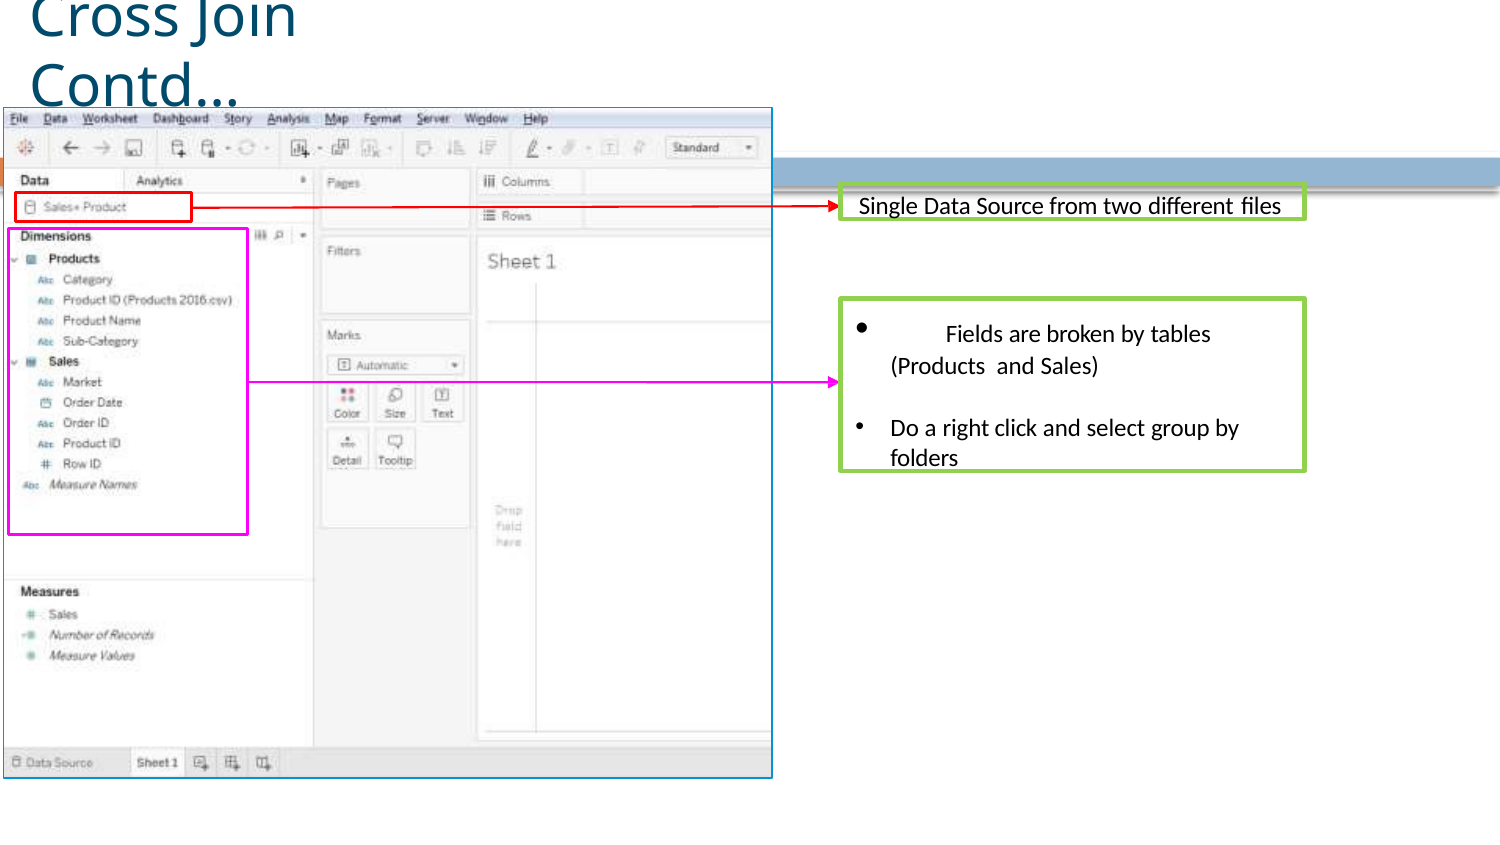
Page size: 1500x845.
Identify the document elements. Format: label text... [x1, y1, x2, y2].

text_box [8, 228, 248, 535]
text_box [191, 199, 840, 213]
text_box [3, 107, 773, 779]
text_box Fields are broken by tables (Products and Sales) Do a right click and select group by folders [840, 298, 1305, 471]
text_box [15, 192, 192, 222]
title Cross Join Contd… [27, 0, 470, 119]
text_box Single Data Source from two different files [840, 183, 1305, 220]
text_box [247, 376, 840, 389]
